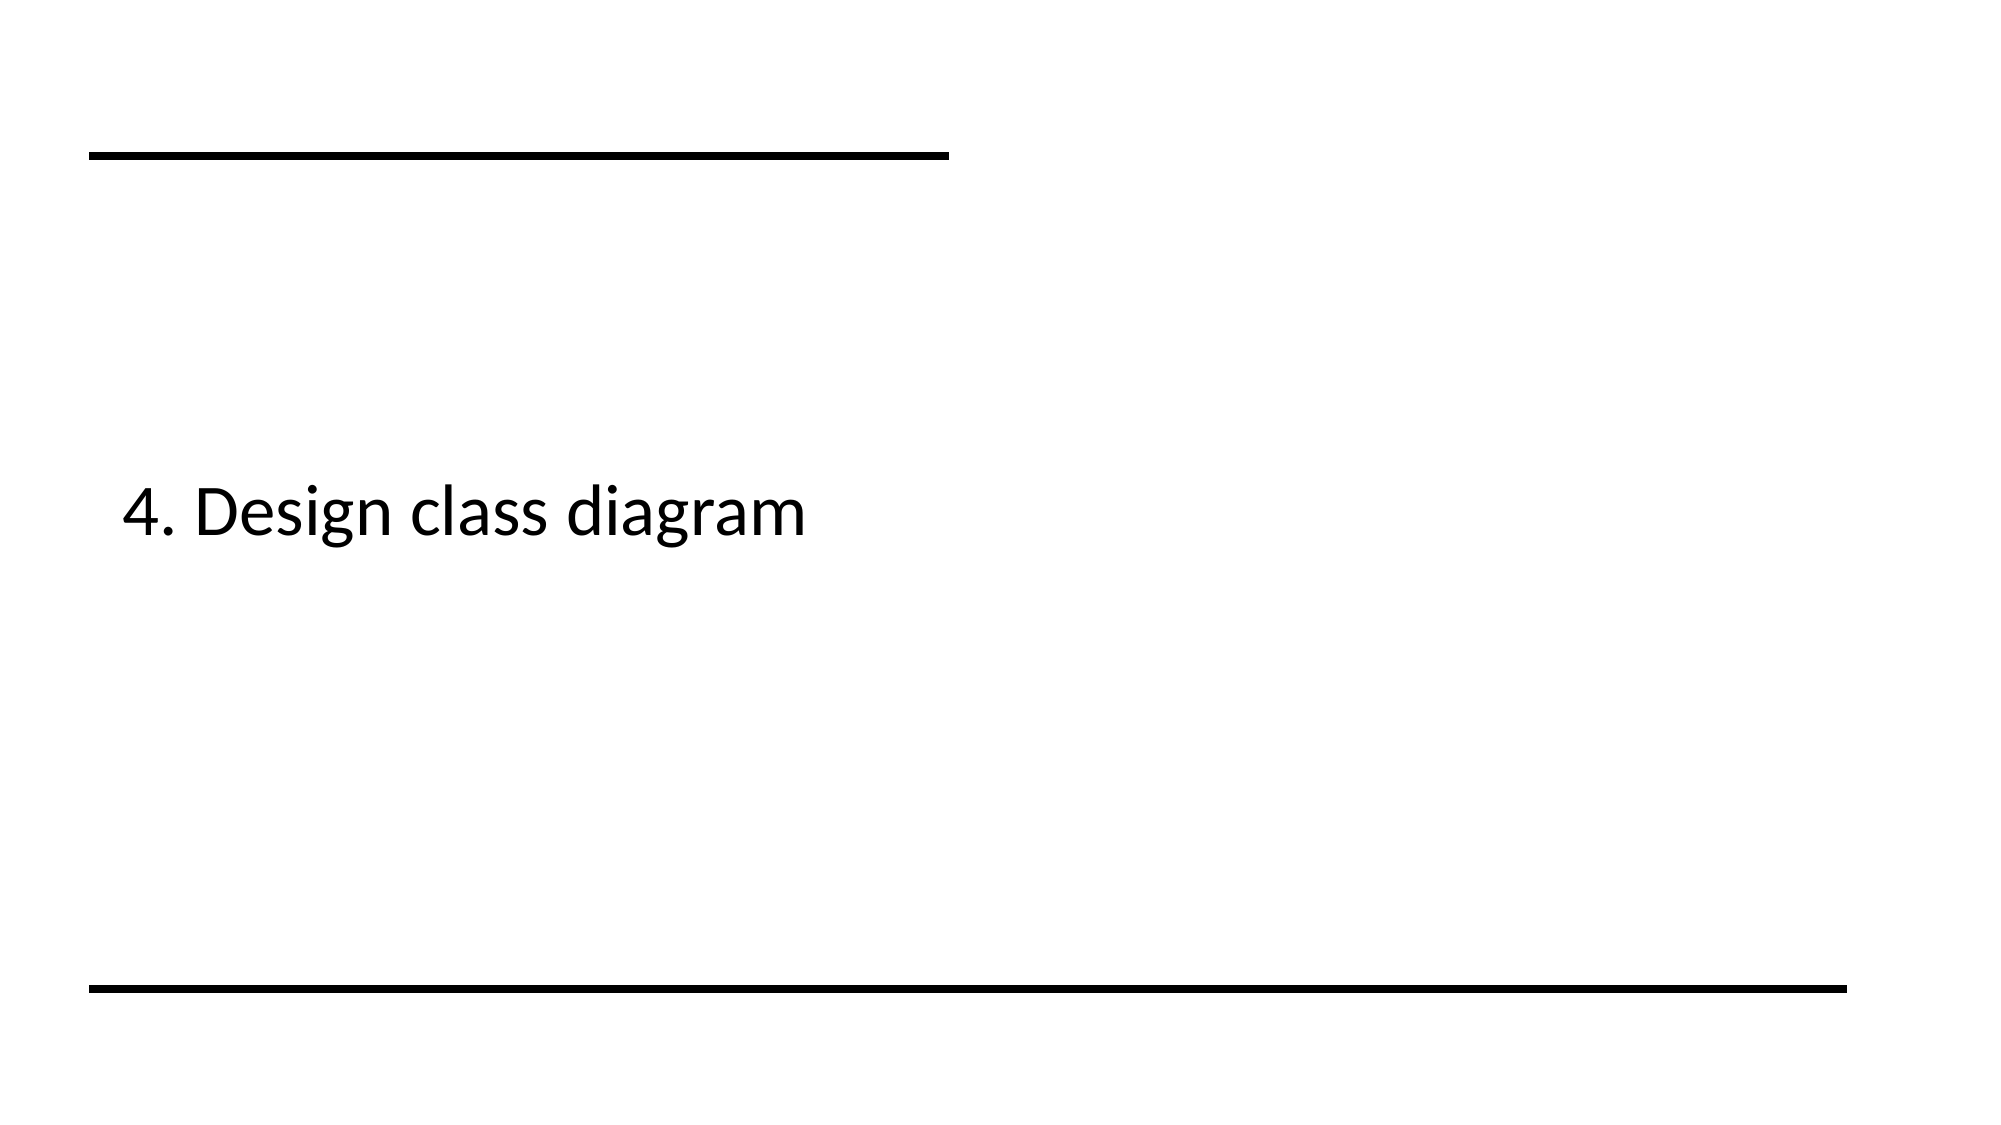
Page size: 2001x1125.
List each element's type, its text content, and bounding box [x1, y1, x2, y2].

text_box 4. Design class diagram [107, 455, 1639, 558]
